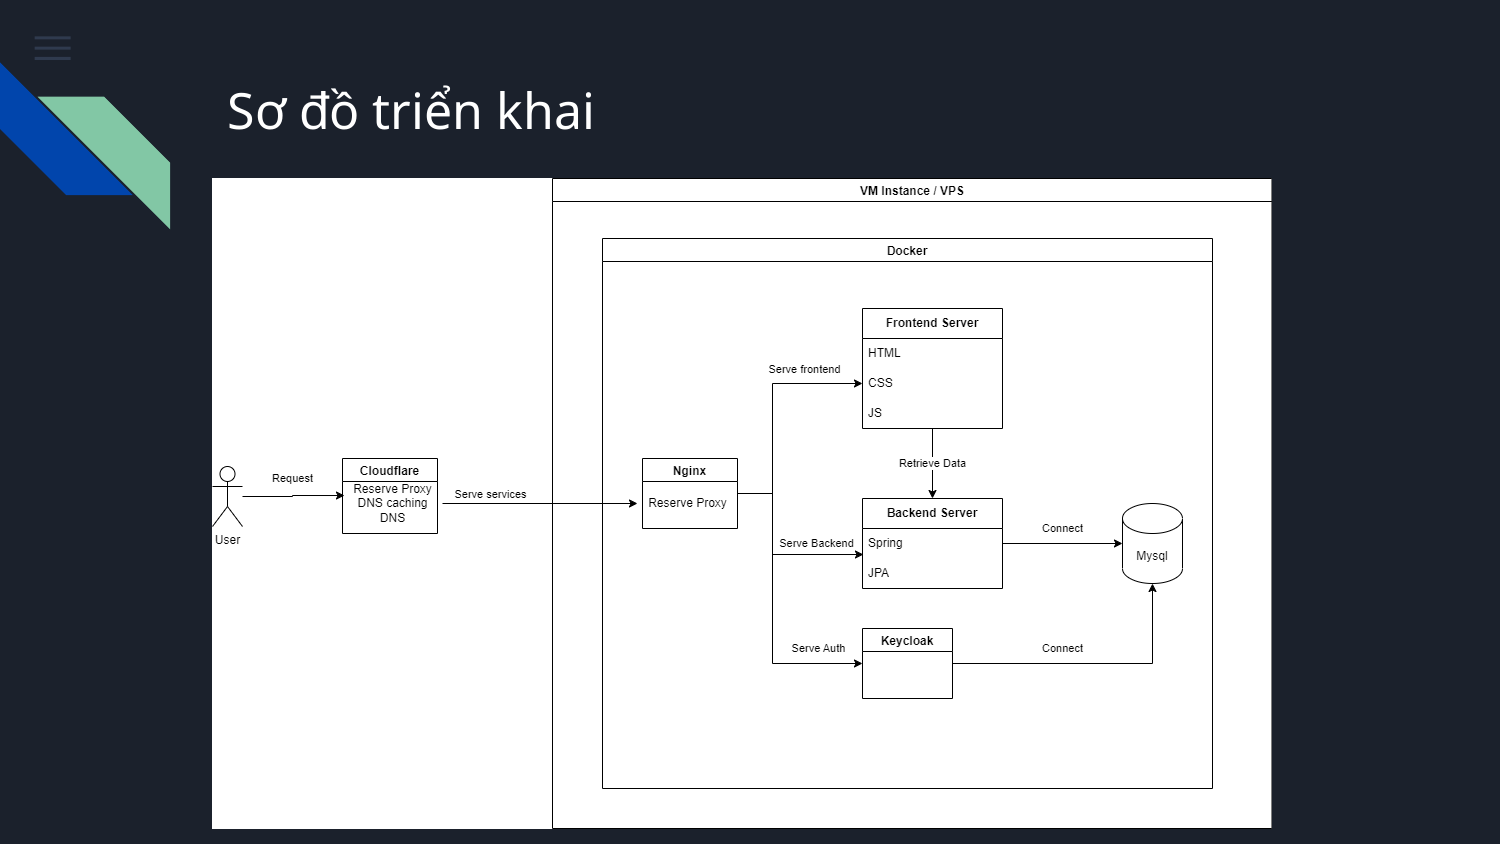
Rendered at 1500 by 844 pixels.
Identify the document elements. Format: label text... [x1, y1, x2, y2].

picture [212, 178, 1273, 829]
title Sơ đồ triển khai [212, 64, 1368, 215]
